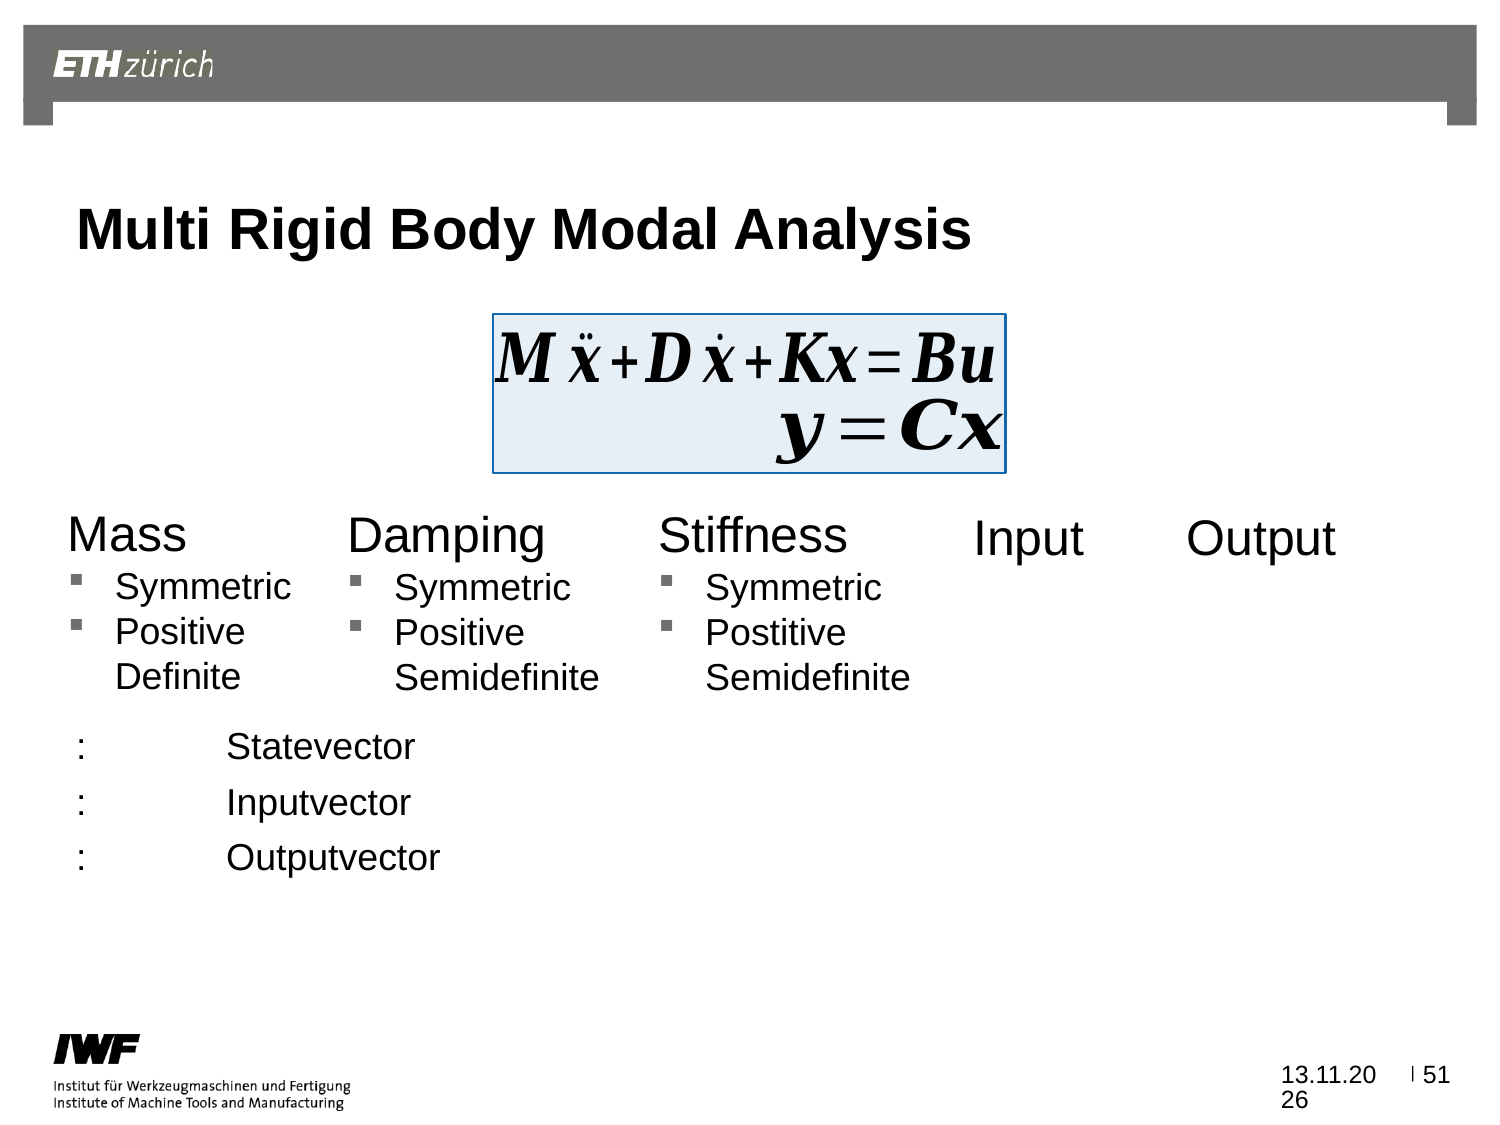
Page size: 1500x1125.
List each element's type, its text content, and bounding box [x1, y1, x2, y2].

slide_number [1280, 1034, 1382, 1112]
title Multi Rigid Body Modal Analysis [53, 101, 1447, 262]
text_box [492, 313, 1008, 474]
picture [53, 1034, 352, 1111]
slide_number 51 [1415, 1034, 1459, 1112]
